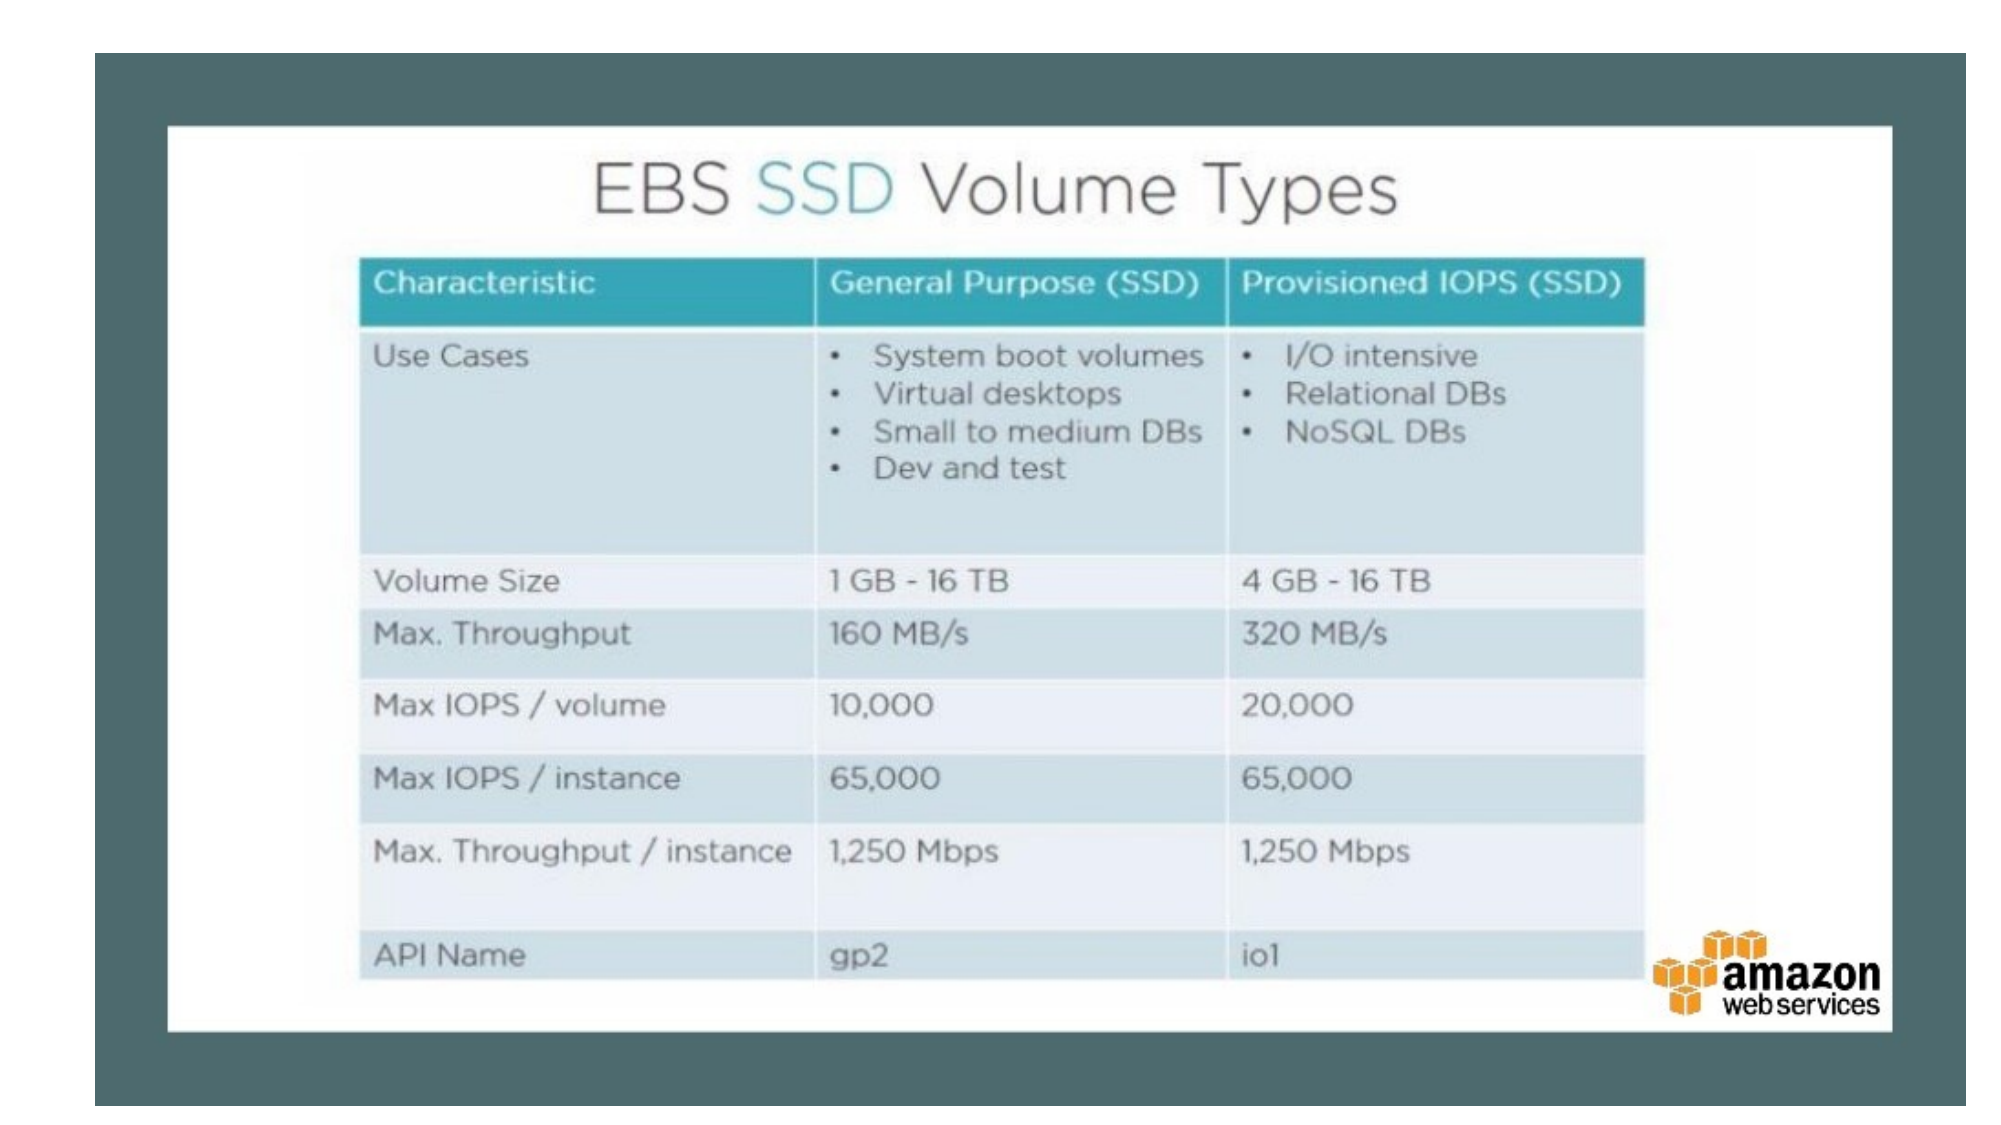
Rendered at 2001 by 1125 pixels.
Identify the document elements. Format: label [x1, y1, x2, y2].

picture [95, 53, 1967, 1106]
